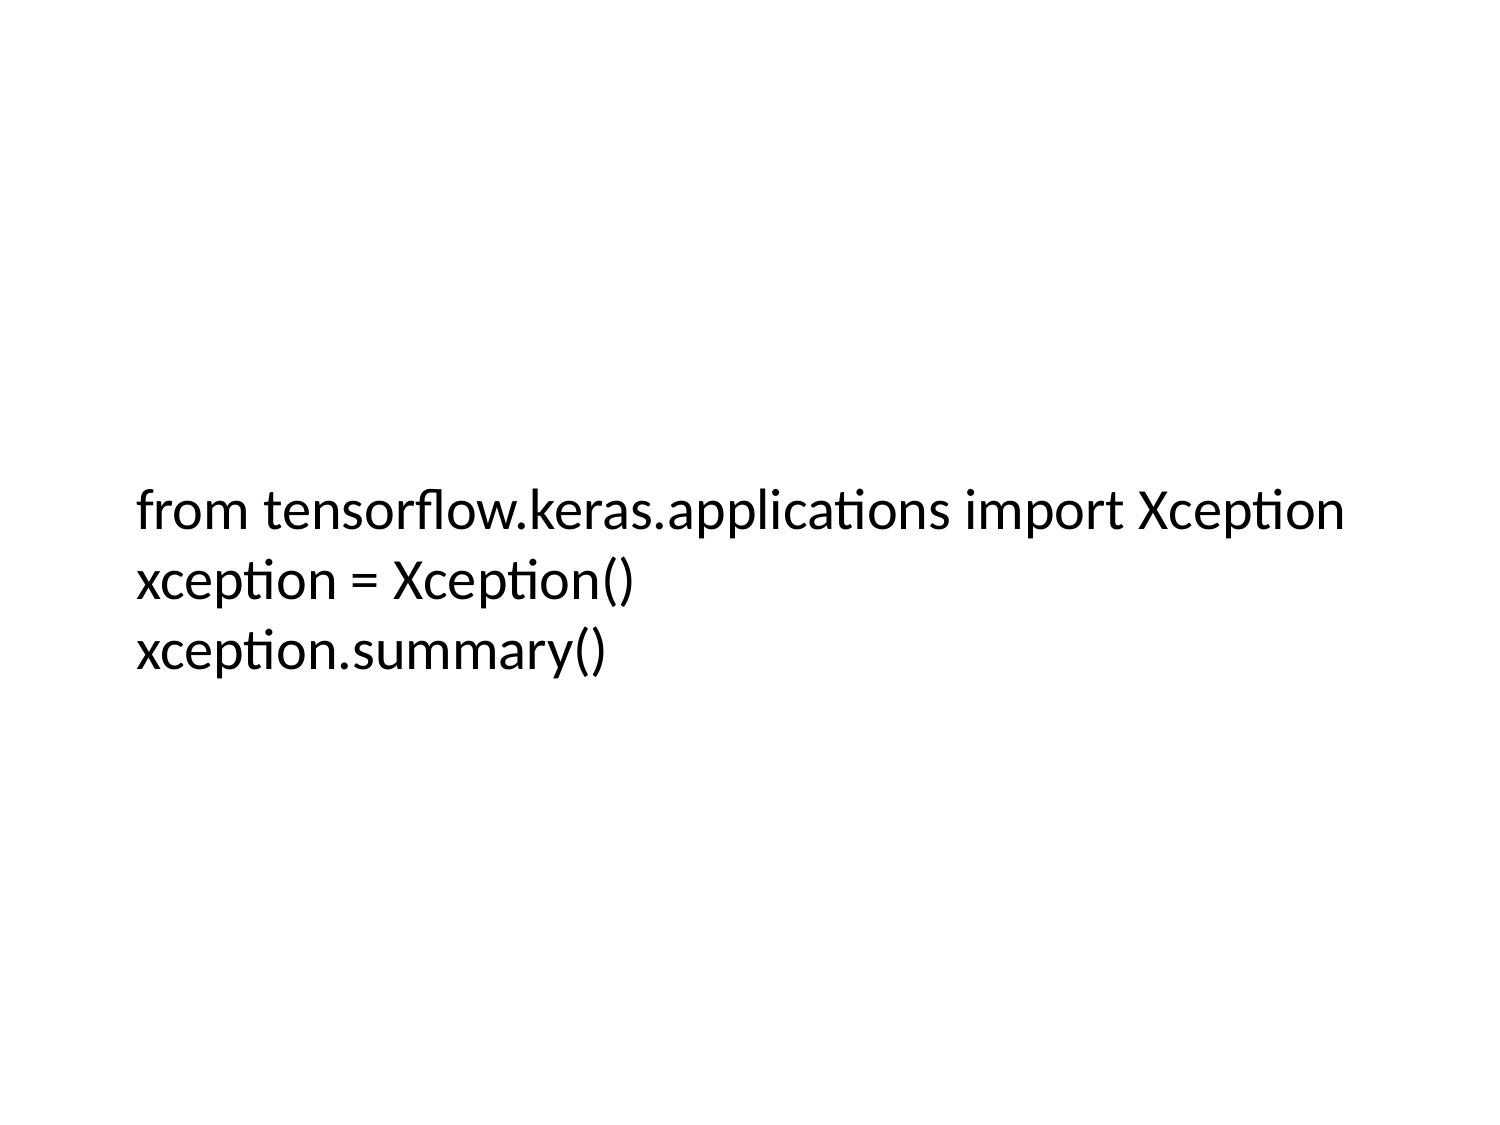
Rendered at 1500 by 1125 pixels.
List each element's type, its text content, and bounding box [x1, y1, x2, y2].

text_box from tensorflow.keras.applications import Xception xception = Xception() xception.summary() [121, 464, 1432, 689]
